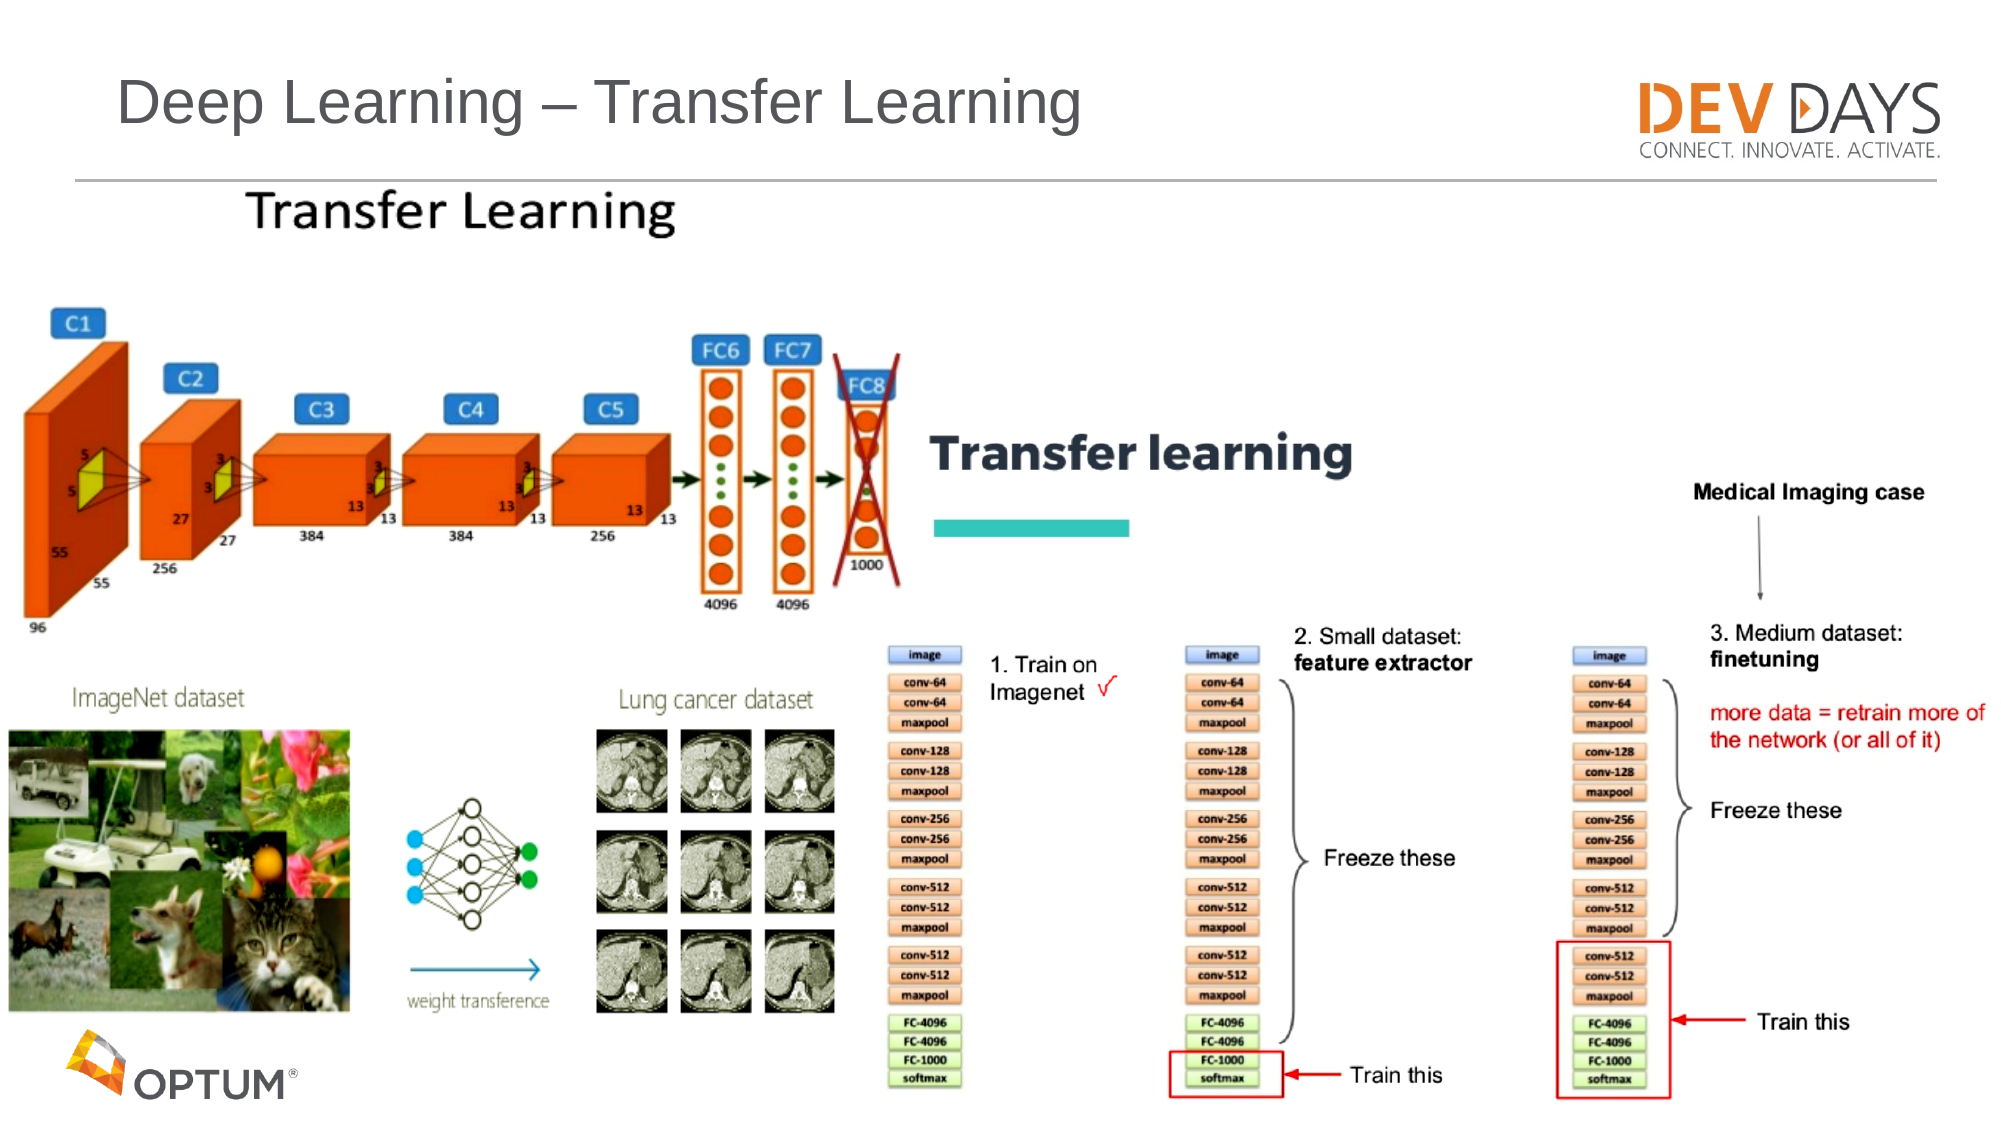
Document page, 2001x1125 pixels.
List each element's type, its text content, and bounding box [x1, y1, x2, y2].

title Deep Learning – Transfer Learning [116, 65, 1854, 138]
picture [1630, 74, 1953, 167]
picture [0, 185, 1994, 1123]
picture [64, 1027, 299, 1101]
picture [0, 681, 842, 1022]
